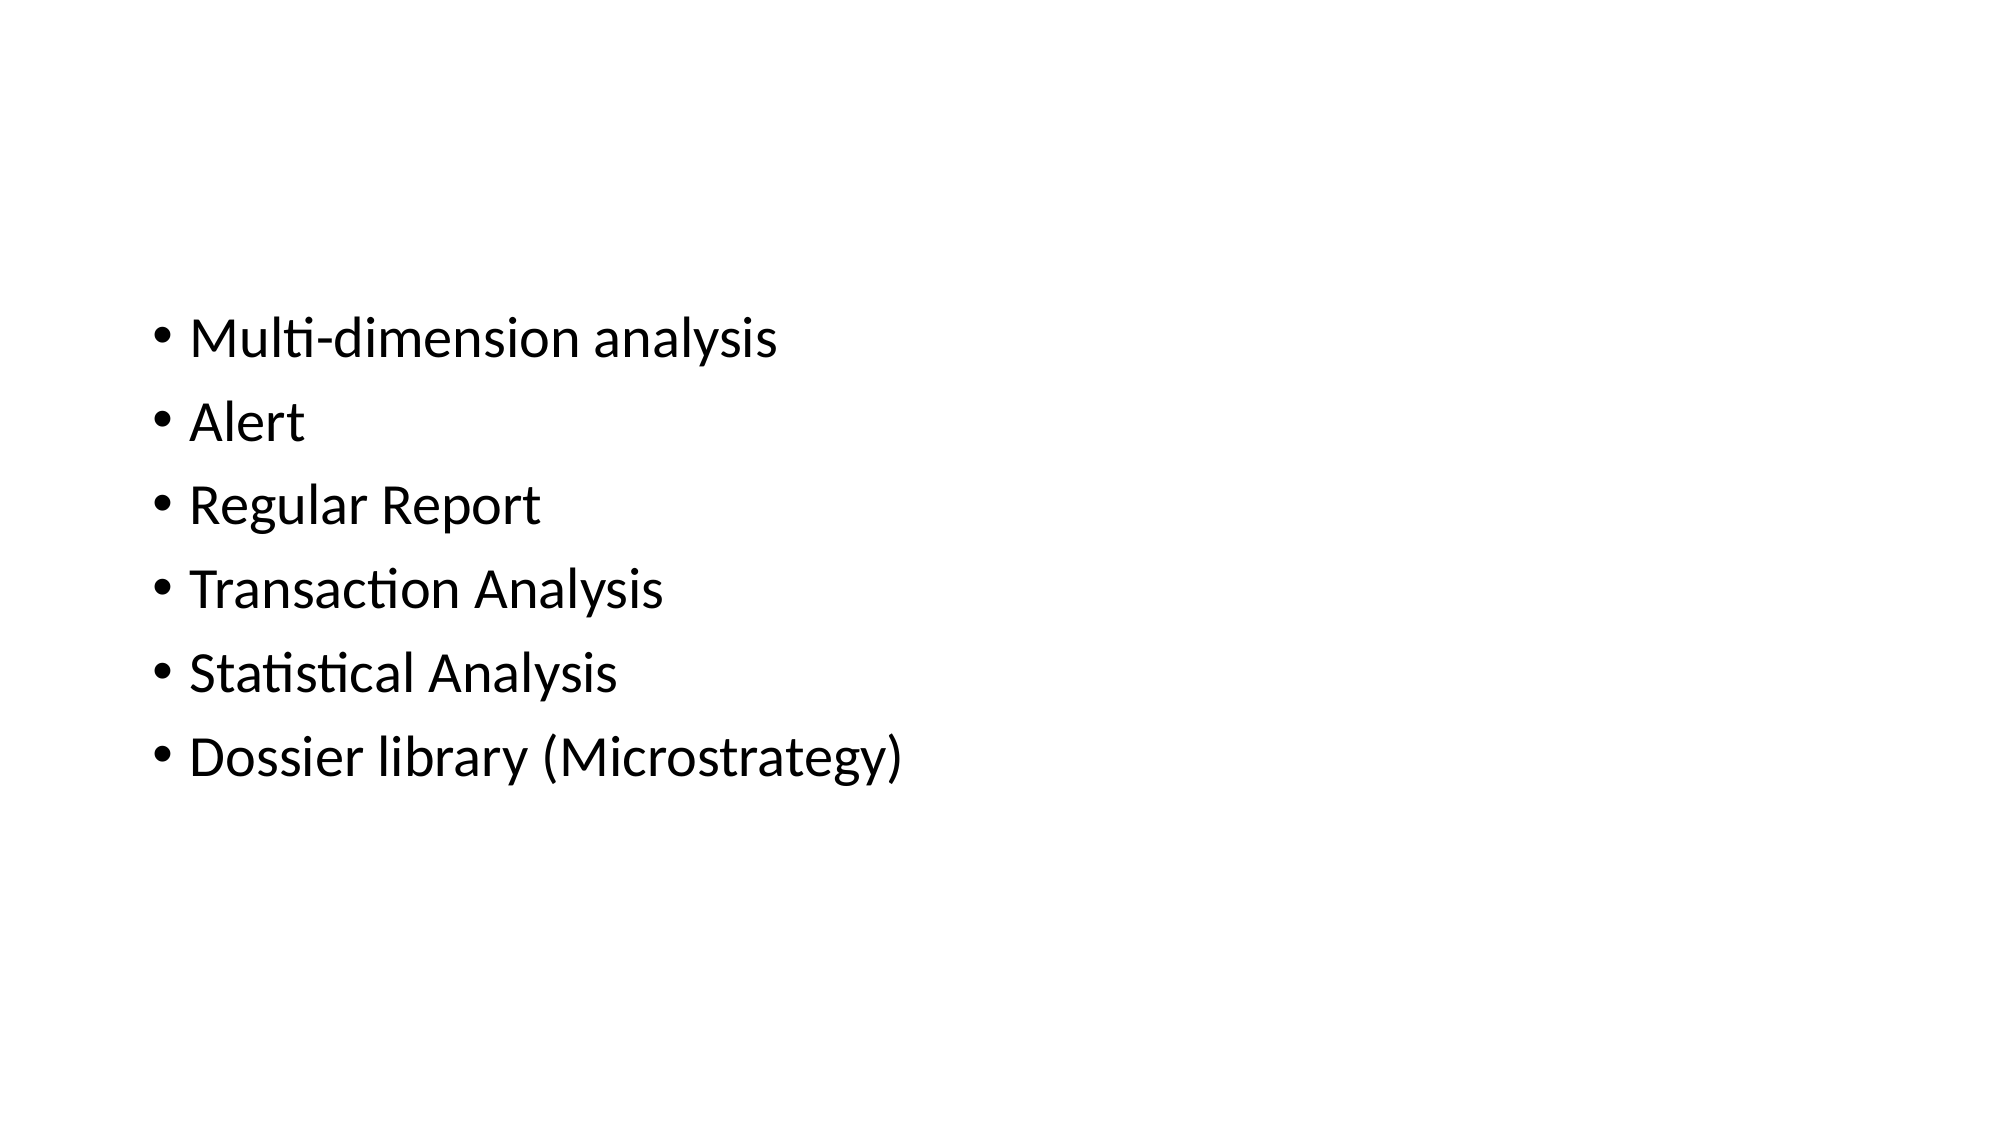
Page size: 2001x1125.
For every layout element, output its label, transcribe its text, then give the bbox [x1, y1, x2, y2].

list Multi-dimension analysis Alert Regular Report Transaction Analysis Statistical Analysis Dossier library (Microstrategy) [137, 299, 1863, 1014]
